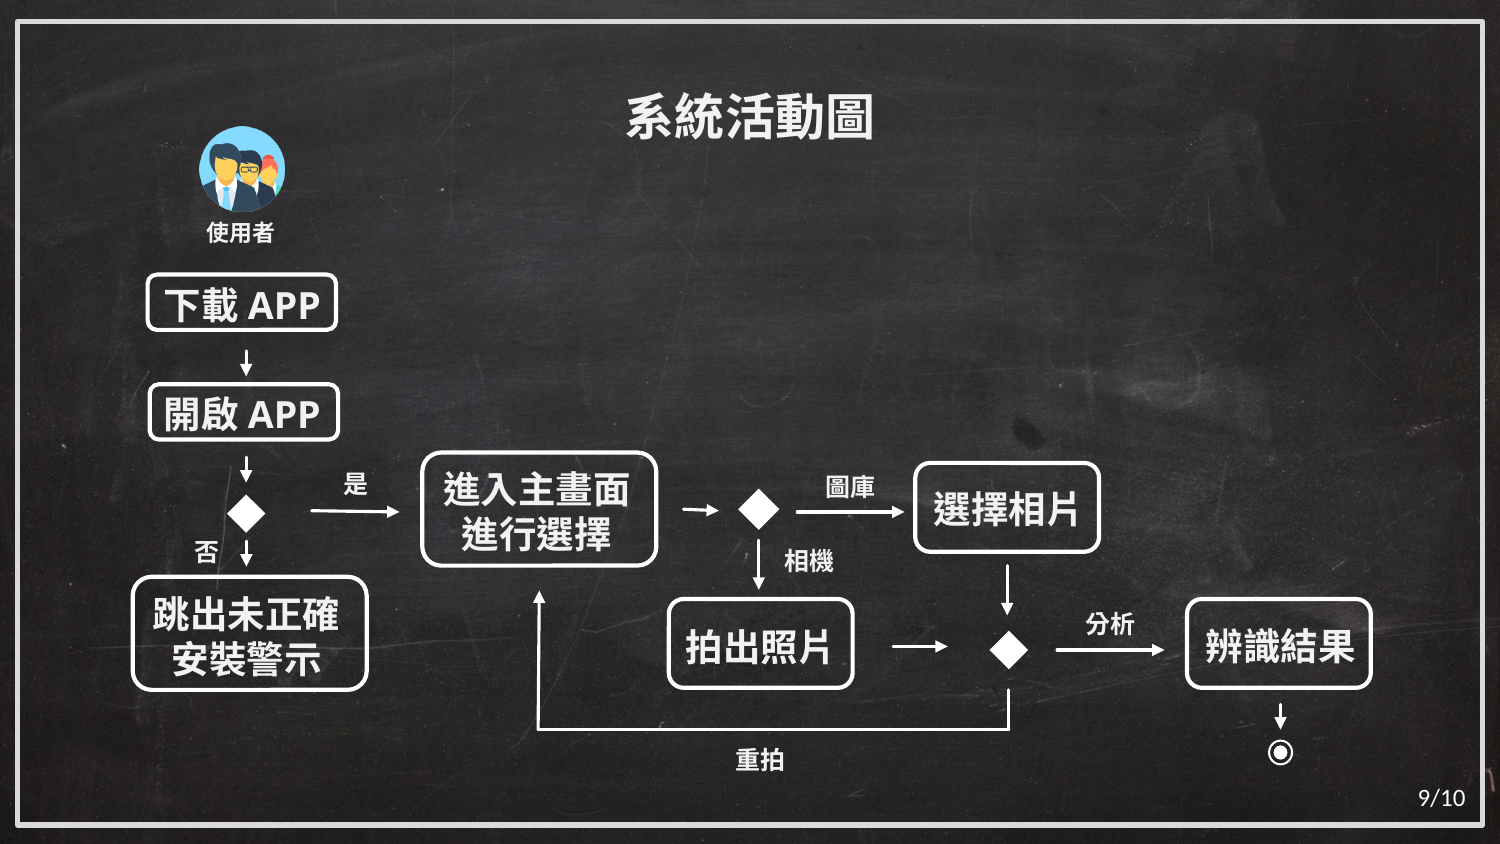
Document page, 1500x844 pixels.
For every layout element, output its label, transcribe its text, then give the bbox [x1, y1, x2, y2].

text_box 辨識結果 [1373, 615, 1381, 676]
text_box 使用者 [181, 211, 301, 254]
text_box 圖庫 [796, 464, 904, 509]
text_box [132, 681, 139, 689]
text_box 是 [329, 461, 368, 506]
picture [0, 0, 1500, 844]
text_box [145, 272, 339, 332]
text_box 否 [180, 529, 219, 574]
text_box [1184, 596, 1373, 690]
text_box 下載APP [17, 274, 468, 335]
text_box 辨識結果 [1180, 615, 1185, 676]
text_box [736, 486, 782, 532]
text_box 相機 [768, 538, 851, 584]
text_box [16, 20, 1484, 827]
text_box 拍出照片 [855, 616, 860, 677]
text_box 分析 [1056, 601, 1164, 646]
text_box [420, 450, 659, 568]
text_box [130, 574, 369, 692]
text_box [147, 382, 341, 442]
text_box 重拍 [719, 739, 802, 782]
text_box [913, 460, 1102, 554]
slide_number 9/10 [1130, 774, 1481, 820]
text_box [666, 596, 855, 690]
text_box [987, 628, 1031, 672]
text_box 開啟APP [17, 384, 467, 444]
text_box 拍出照片 [661, 616, 667, 677]
text_box [224, 492, 268, 535]
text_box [1268, 740, 1293, 765]
